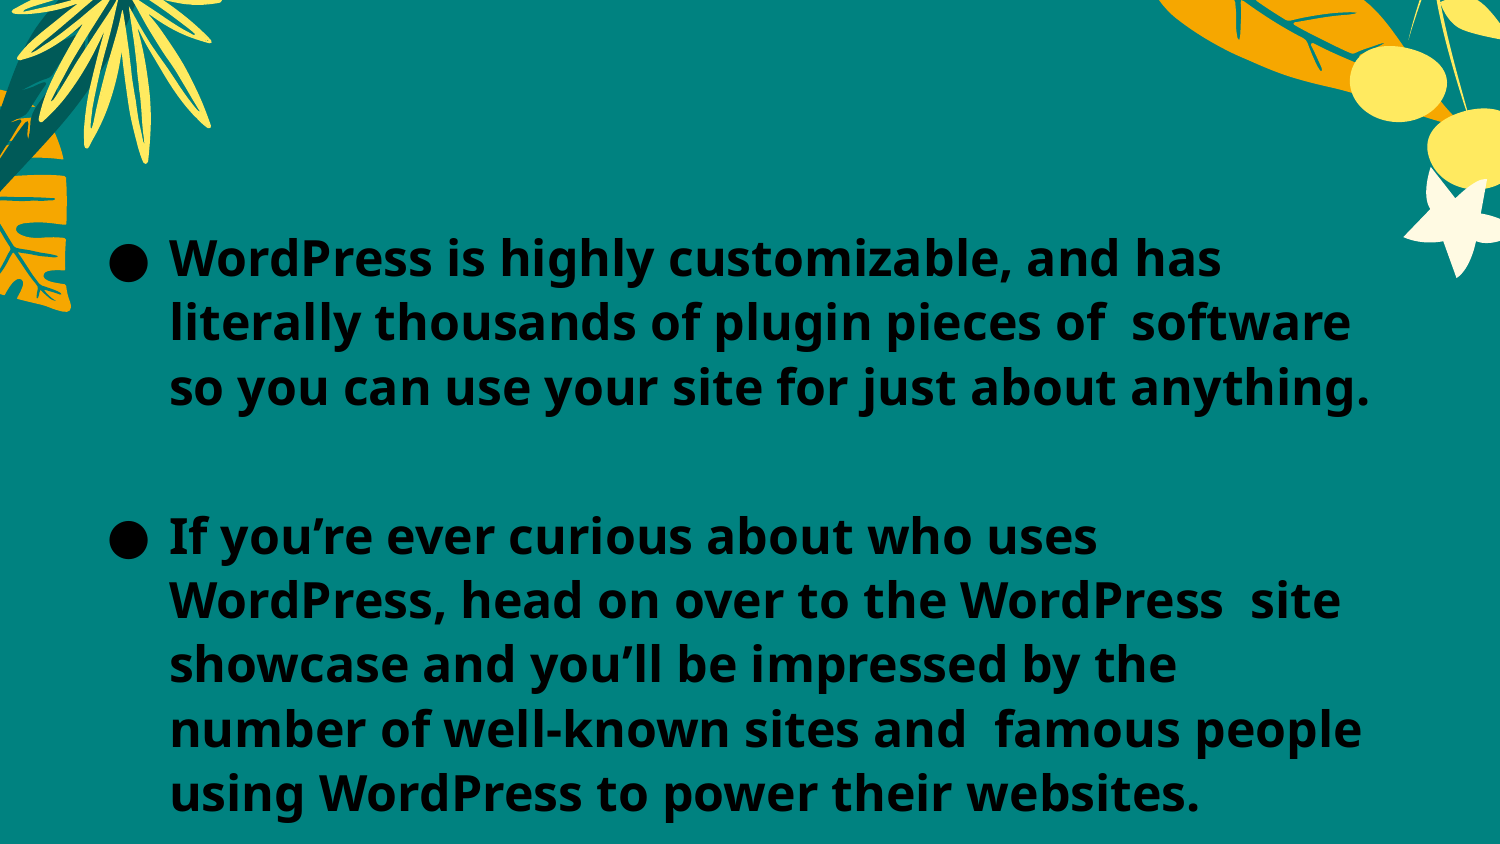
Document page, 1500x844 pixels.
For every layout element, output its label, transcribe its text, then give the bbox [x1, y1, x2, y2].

text_box WordPress is highly customizable, and has literally thousands of plugin pieces of software so you can use your site for just about anything. If you’re ever curious about who uses WordPress, head on over to the WordPress site showcase and you’ll be impressed by the number of well-known sites and famous people using WordPress to power their websites. [79, 207, 1401, 837]
